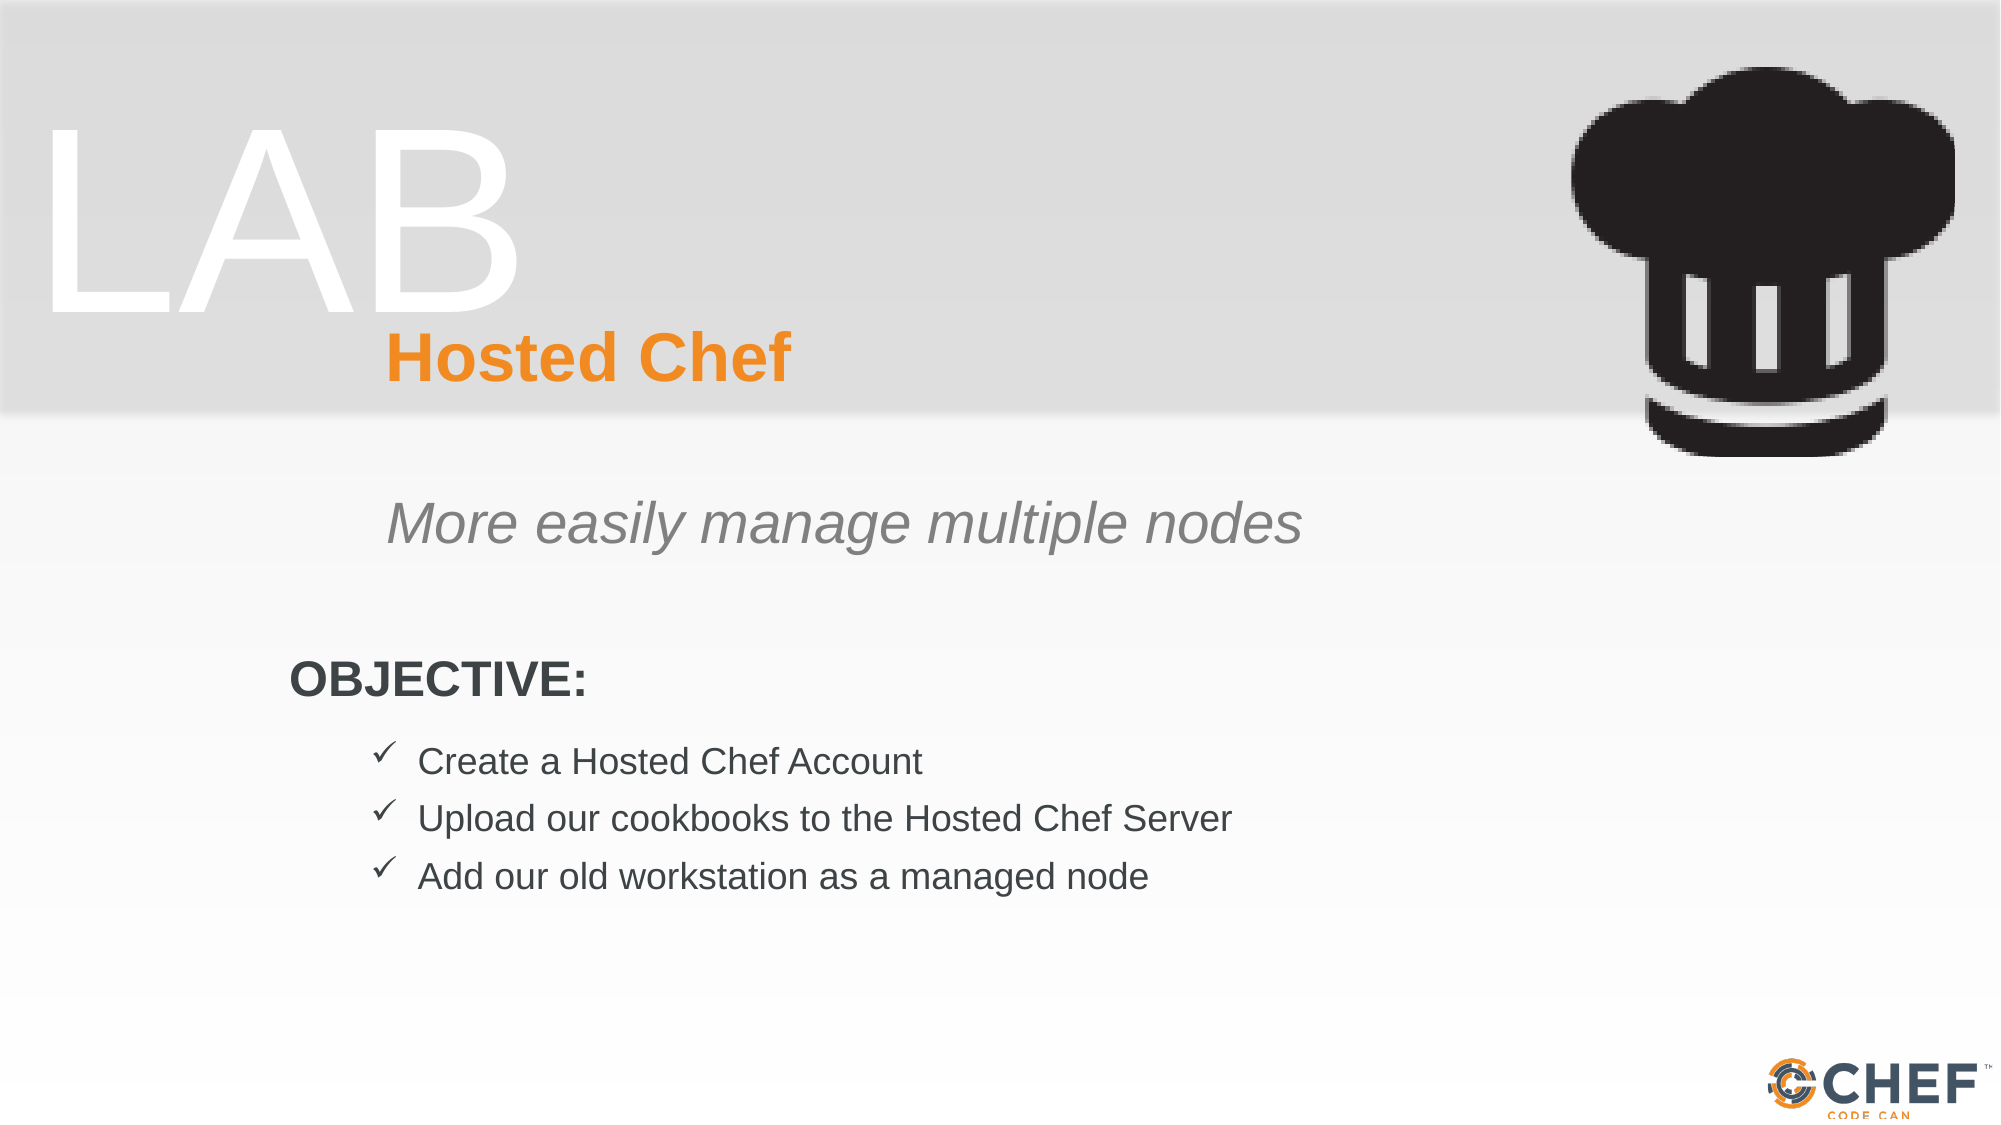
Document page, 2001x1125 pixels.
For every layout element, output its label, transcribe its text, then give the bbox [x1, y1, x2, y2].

list Create a Hosted Chef Account Upload our cookbooks to the Hosted Chef Server Add our old workstation as a managed node [370, 736, 1764, 966]
title Hosted Chef [370, 307, 1721, 412]
list More easily manage multiple nodes [371, 426, 1764, 614]
